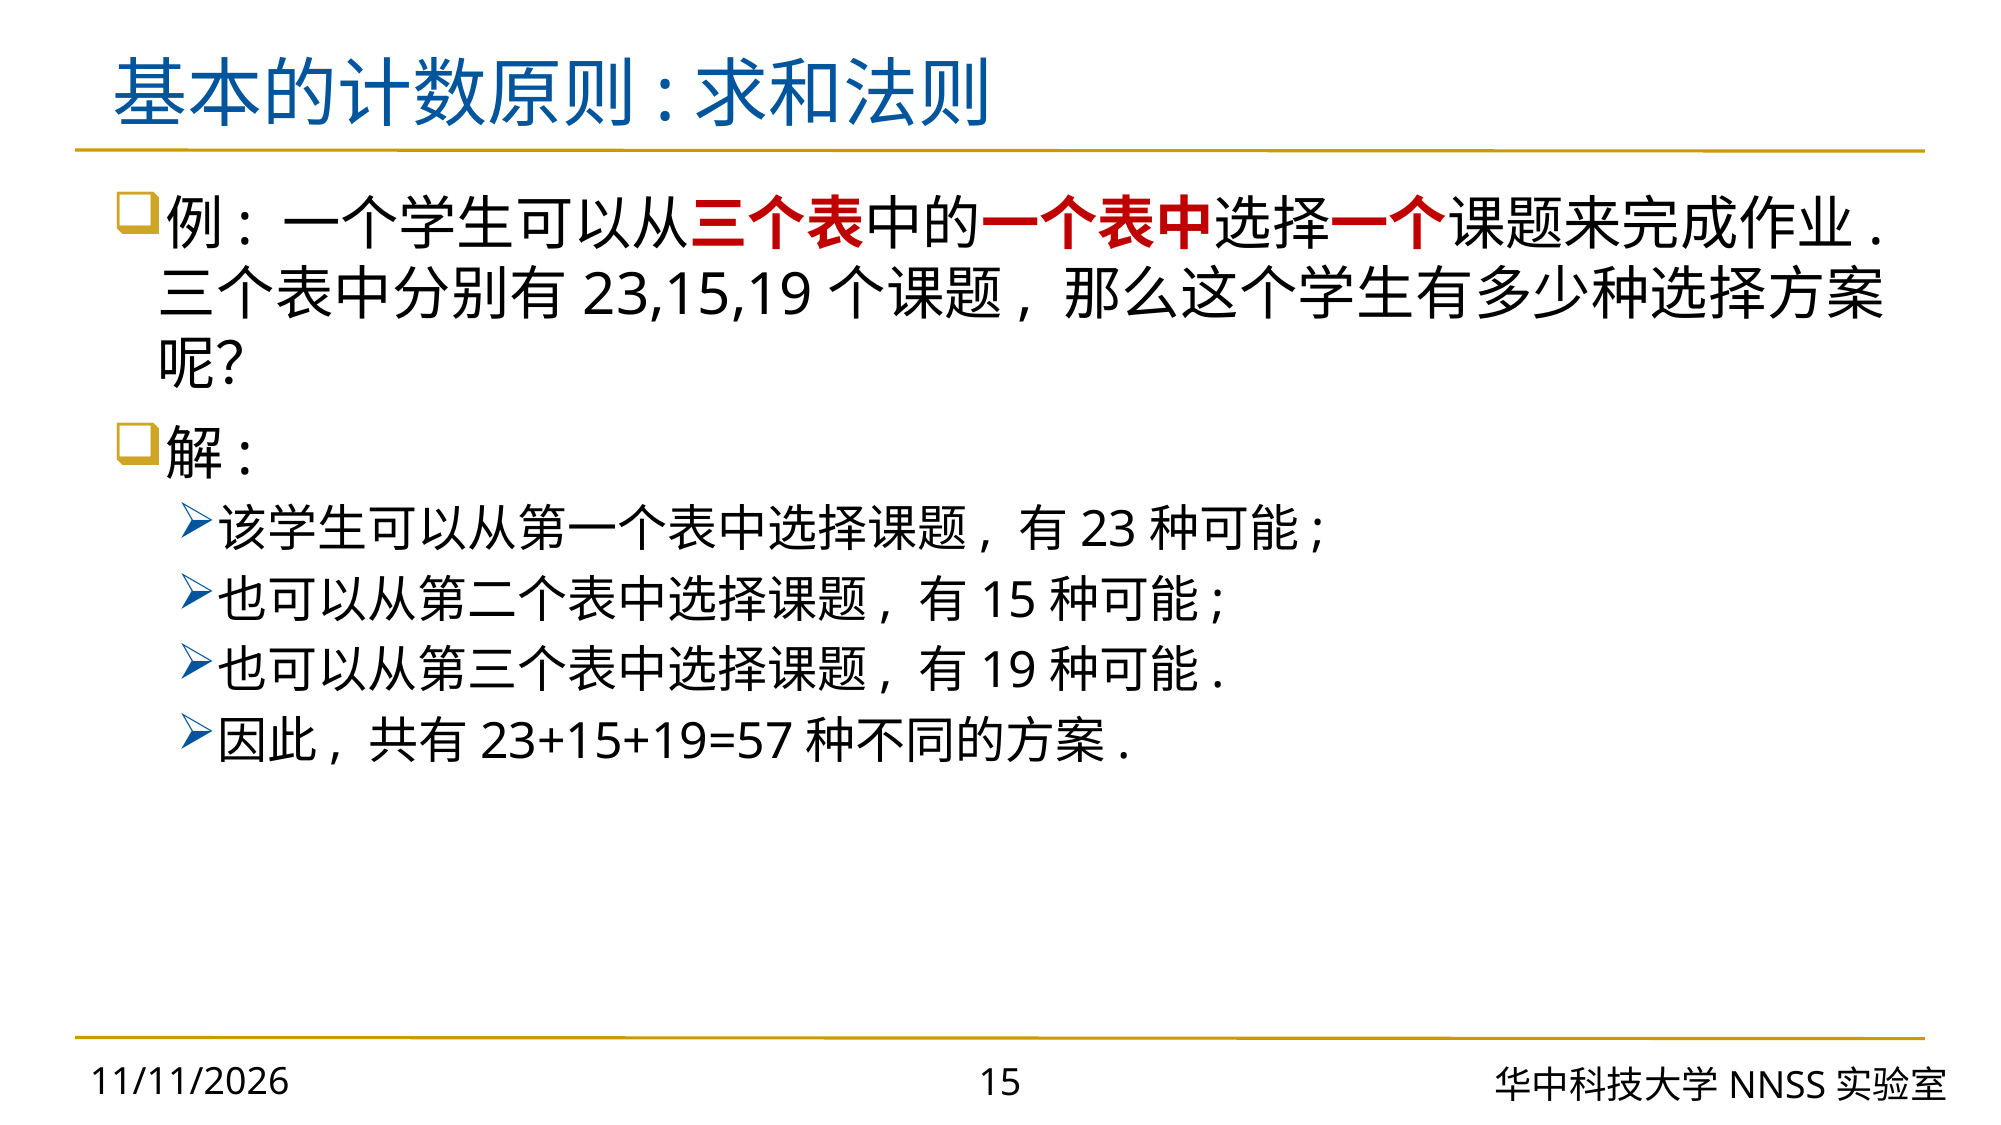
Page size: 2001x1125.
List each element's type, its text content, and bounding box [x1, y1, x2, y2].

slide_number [75, 1050, 550, 1111]
list 例: 一个学生可以从三个表中的一个表中选择一个课题来完成作业.三个表中分别有23,15,19个课题, 那么这个学生有多少种选择方案呢？ 解: 该学生可以从第一个表中选择课题, 有23种可能; 也可以从第二个表中选择课题, 有15种可能; 也可以从第三个表中选择课题, 有19种可能. 因此, 共有23+15+19=57种不同的方案. [97, 178, 1900, 1019]
slide_number 15 [699, 1050, 1300, 1111]
footer 华中科技大学NNSS实验室 [1162, 1053, 1963, 1125]
title 基本的计数原则:求和法则 [97, 44, 1900, 149]
